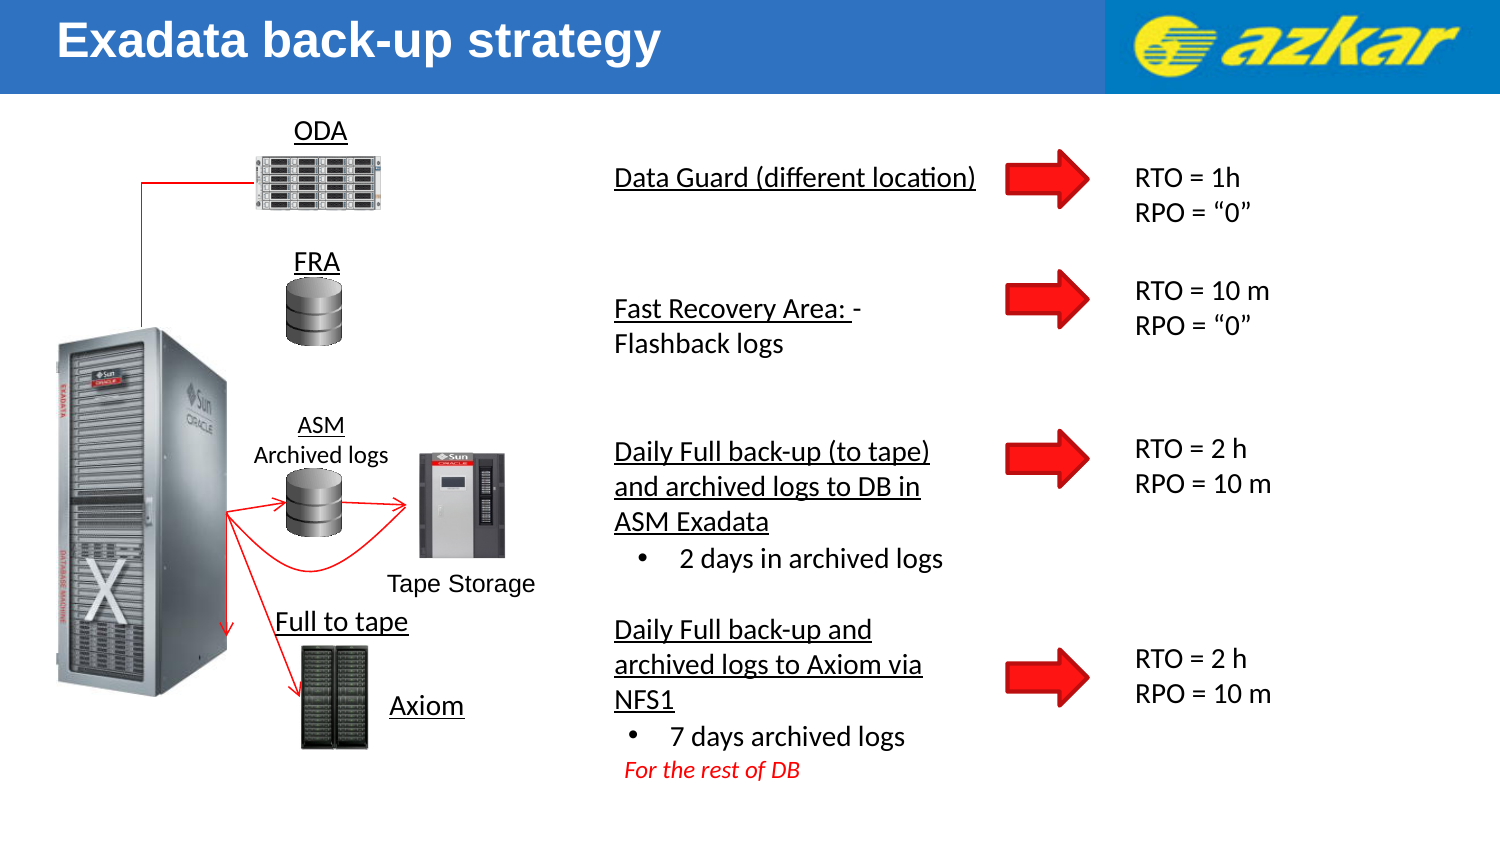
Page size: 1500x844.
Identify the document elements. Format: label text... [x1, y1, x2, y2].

picture [55, 327, 226, 697]
text_box Exadata back-up strategy [41, 0, 1103, 75]
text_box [141, 102, 1359, 328]
text_box For the rest of DB [606, 758, 1098, 793]
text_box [226, 511, 1359, 751]
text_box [225, 402, 1389, 597]
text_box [226, 334, 1359, 401]
text_box [0, 0, 1100, 96]
picture [1105, 0, 1500, 95]
